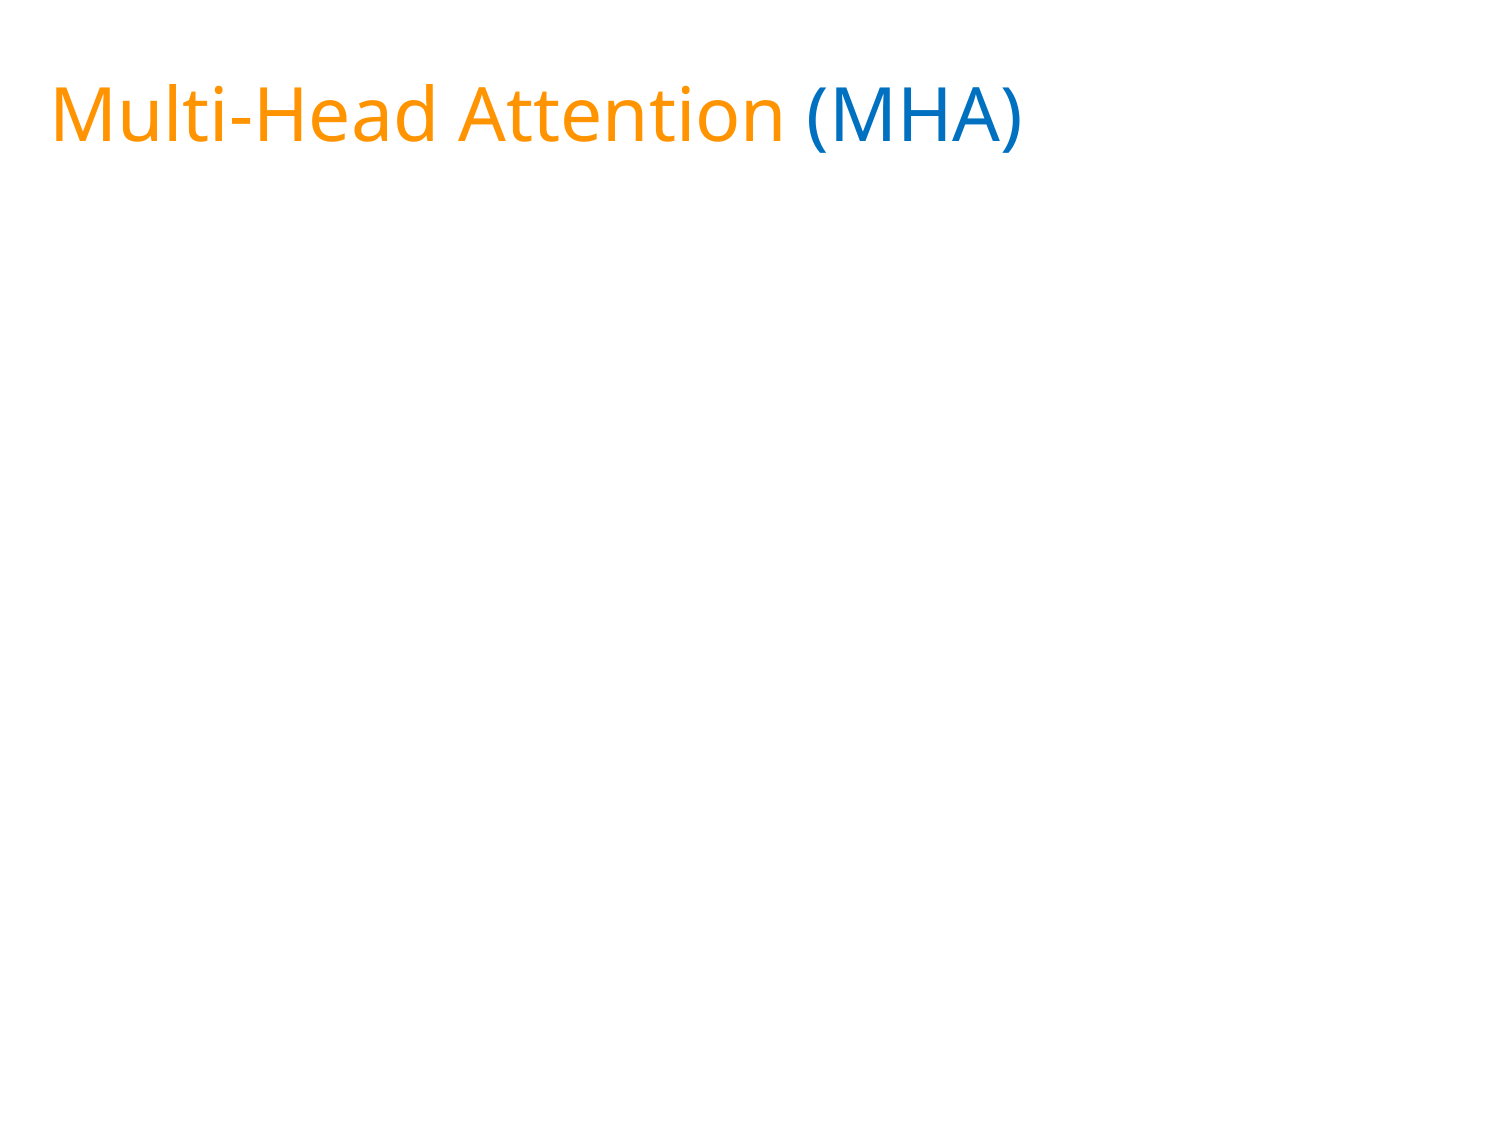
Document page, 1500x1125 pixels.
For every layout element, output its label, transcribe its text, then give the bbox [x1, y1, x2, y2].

title Multi-Head Attention (MHA) [34, 16, 1385, 205]
